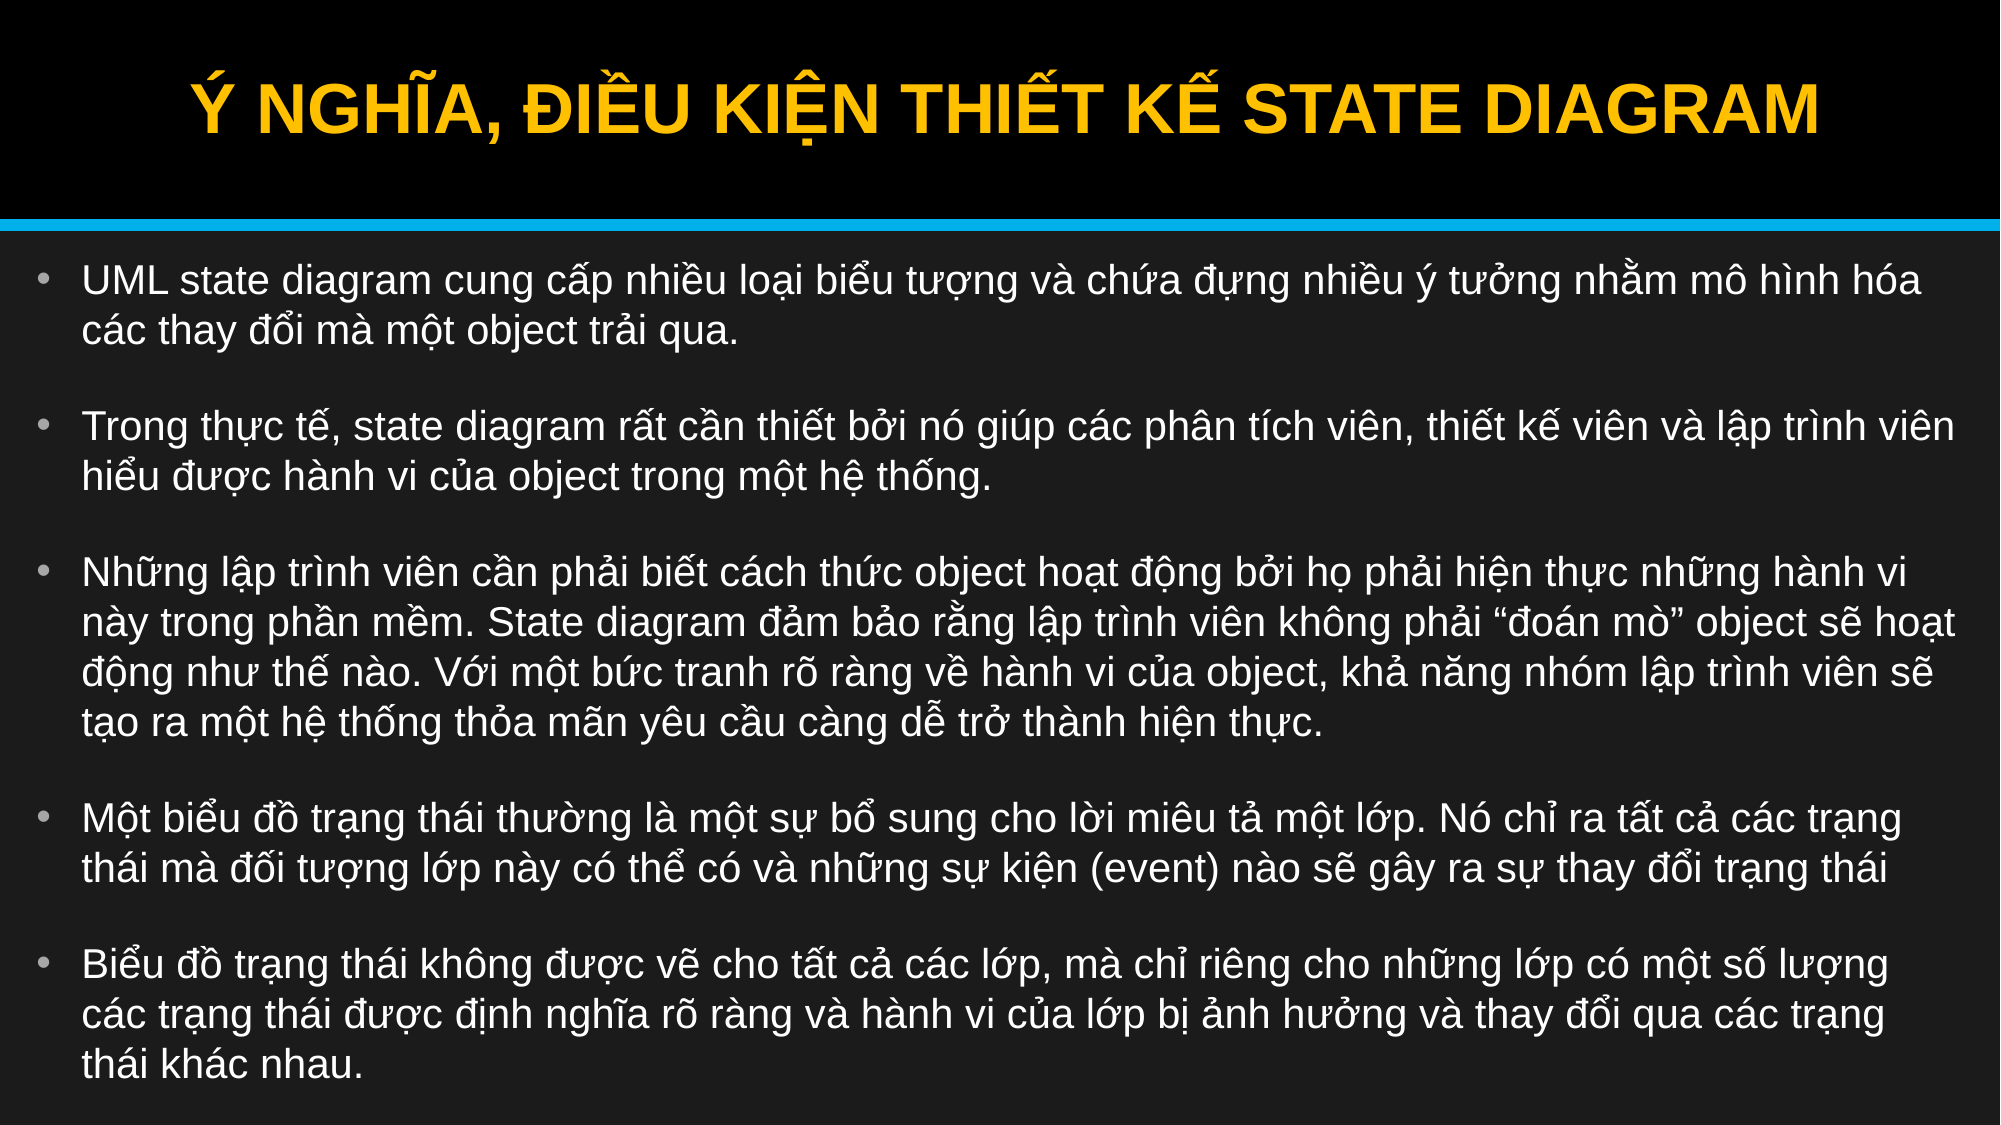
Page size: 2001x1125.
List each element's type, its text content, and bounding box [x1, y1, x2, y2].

title Ý NGHĨA, ĐIỀU KIỆN THIẾT KẾ STATE DIAGRAM [174, 20, 1874, 201]
list UML state diagram cung cấp nhiều loại biểu tượng và chứa đựng nhiều ý tưởng nhằm mô hình hóa các thay đổi mà một object trải qua. Trong thực tế, state diagram rất cần thiết bởi nó giúp các phân tích viên, thiết kế viên và lập trình viên hiểu được hành vi của object trong một hệ thống. Những lập trình viên cần phải biết cách thức object hoạt động bởi họ phải hiện thực những hành vi này trong phần mềm. State diagram đảm bảo rằng lập trình viên không phải “đoán mò” object sẽ hoạt động như thế nào. Với một bức tranh rõ ràng về hành vi của object, khả năng nhóm lập trình viên sẽ tạo ra một hệ thống thỏa mãn yêu cầu càng dễ trở thành hiện thực. Một biểu đồ trạng thái thường là một sự bổ sung cho lời miêu tả một lớp. Nó chỉ ra tất cả các trạng thái mà đối tượng lớp này có thể có và những sự kiện (event) nào sẽ gây ra sự thay đổi trạng thái Biểu đồ trạng thái không được vẽ cho tất cả các lớp, mà chỉ riêng cho những lớp có một số lượng các trạng thái được định nghĩa rõ ràng và hành vi của lớp bị ảnh hưởng và thay đổi qua các trạng thái khác nhau. [21, 245, 1977, 1105]
